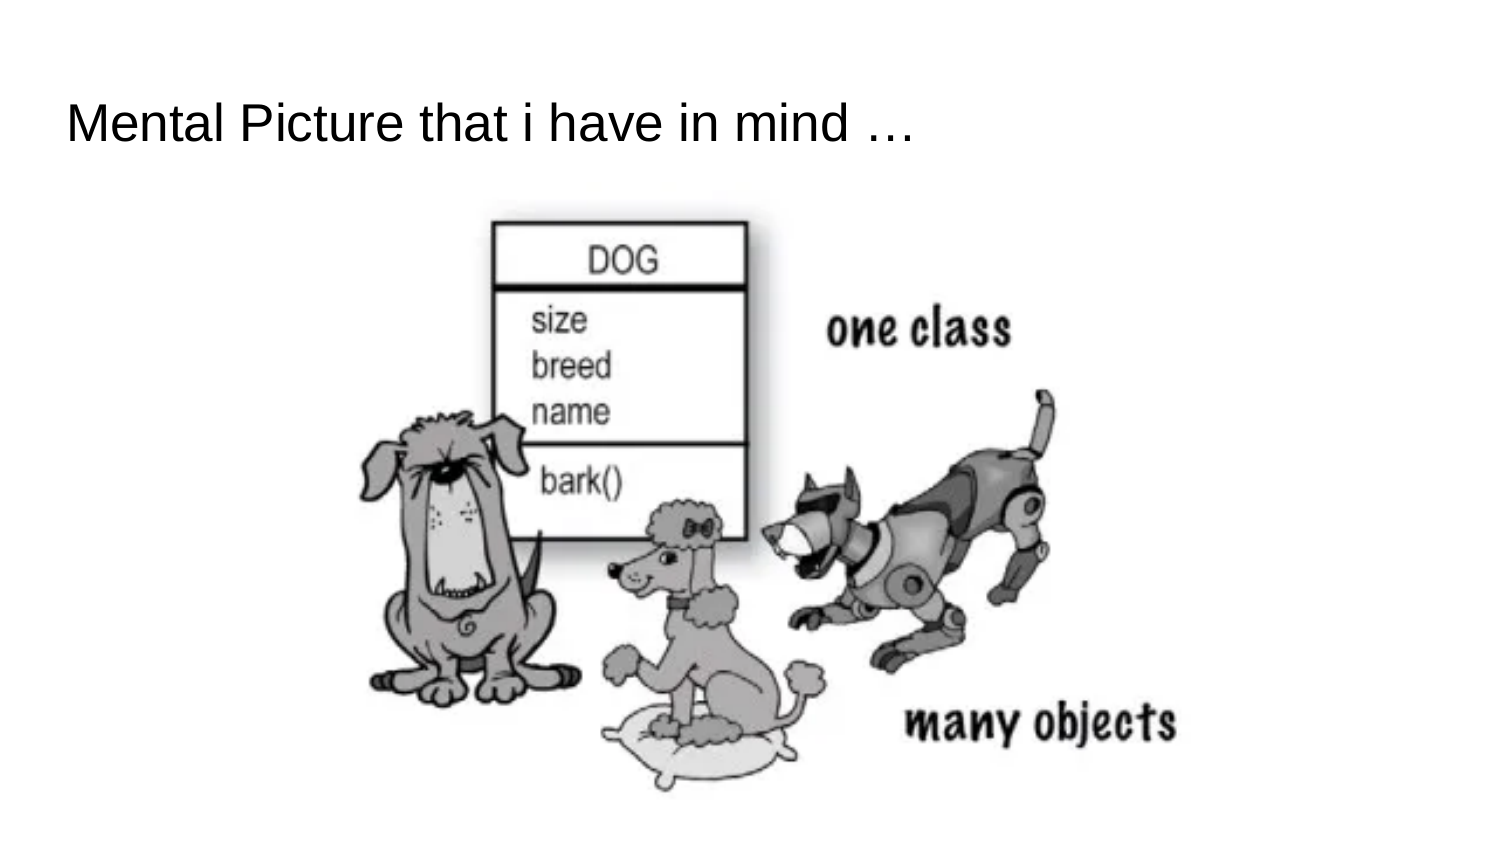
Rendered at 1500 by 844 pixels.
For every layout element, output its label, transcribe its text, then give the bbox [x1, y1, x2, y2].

picture [301, 181, 1199, 817]
title Mental Picture that i have in mind … [51, 72, 1449, 167]
